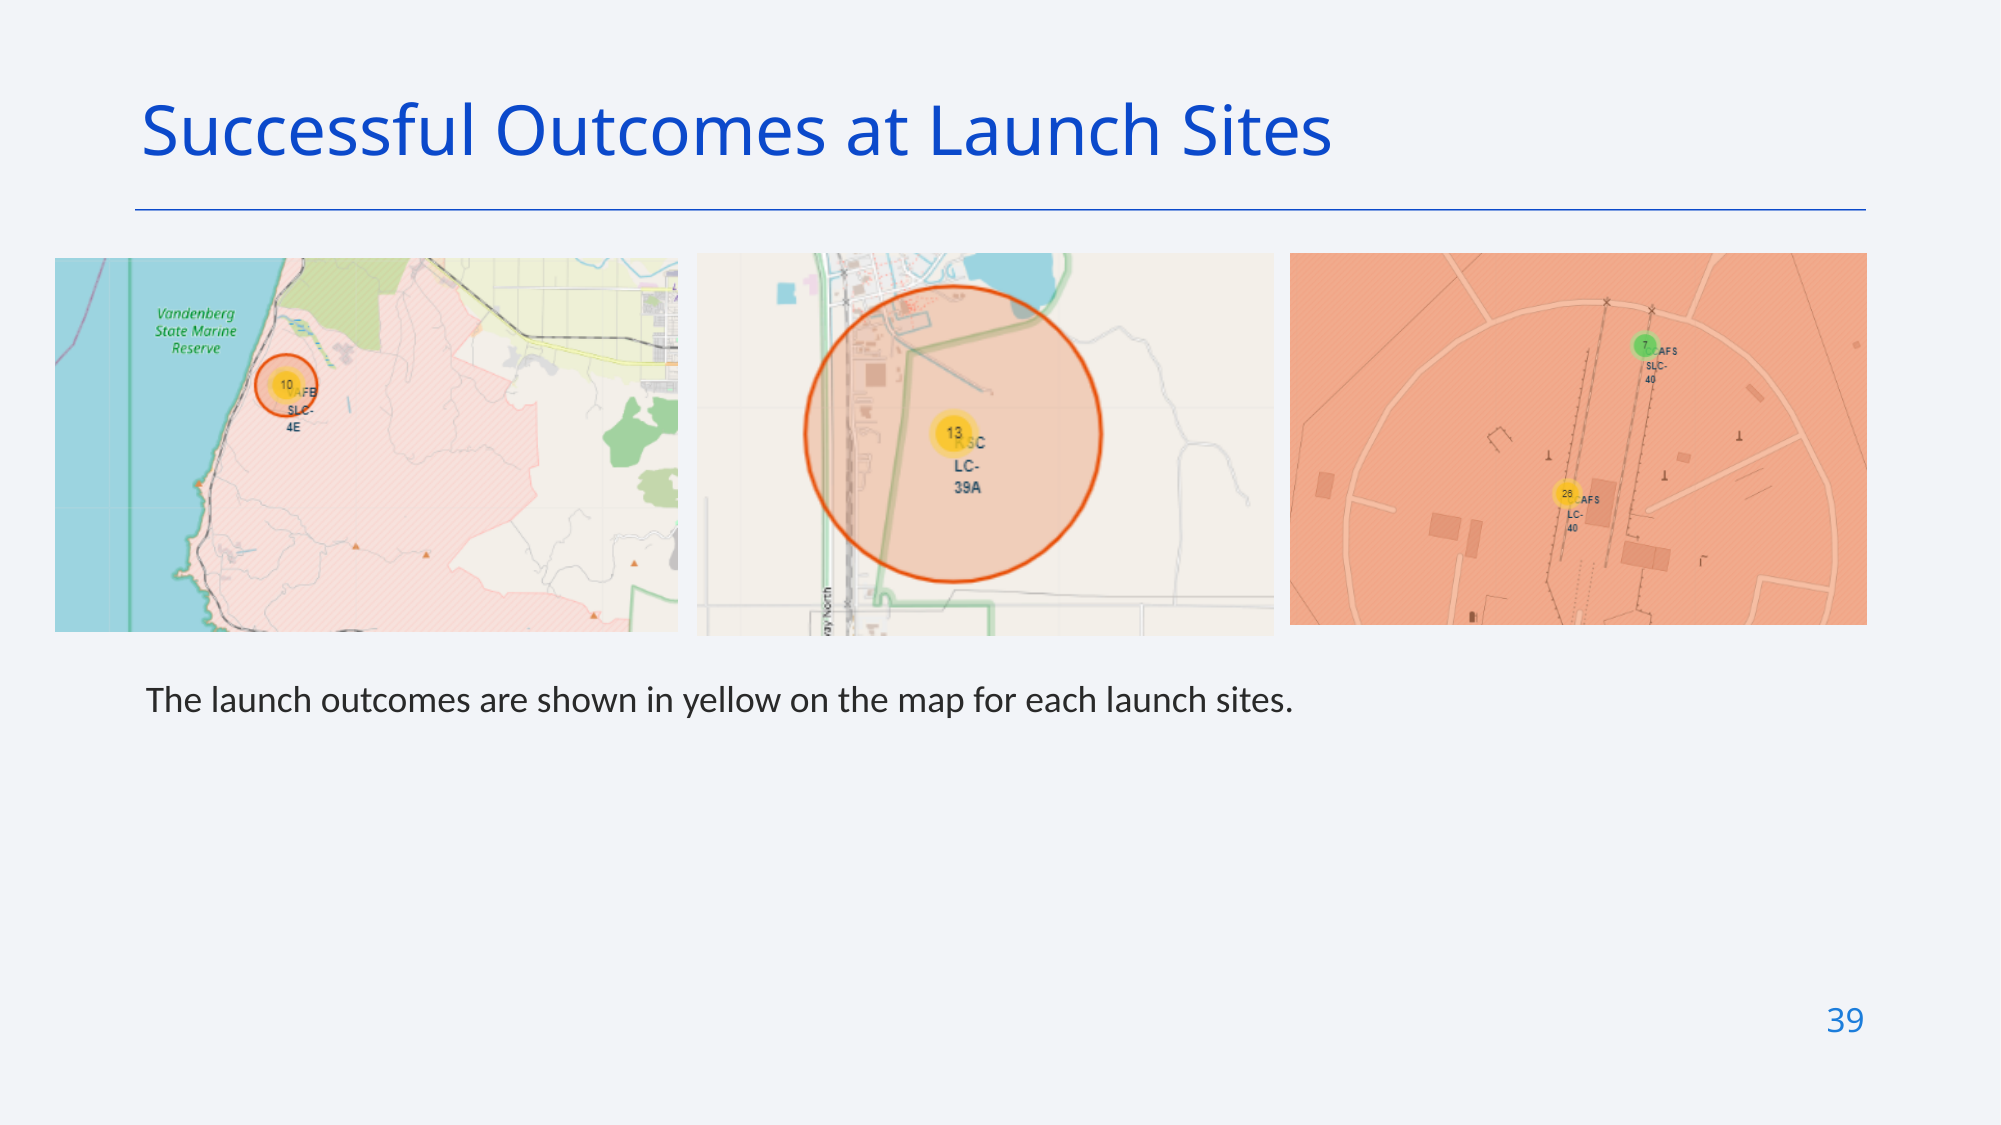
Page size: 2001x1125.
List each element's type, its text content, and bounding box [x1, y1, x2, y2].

slide_number 39 [1429, 988, 1880, 1055]
text_box Successful Outcomes at Launch Sites [126, 88, 1852, 179]
list The launch outcomes are shown in yellow on the map for each launch sites. [130, 667, 1730, 958]
picture [0, 0, 2001, 1125]
